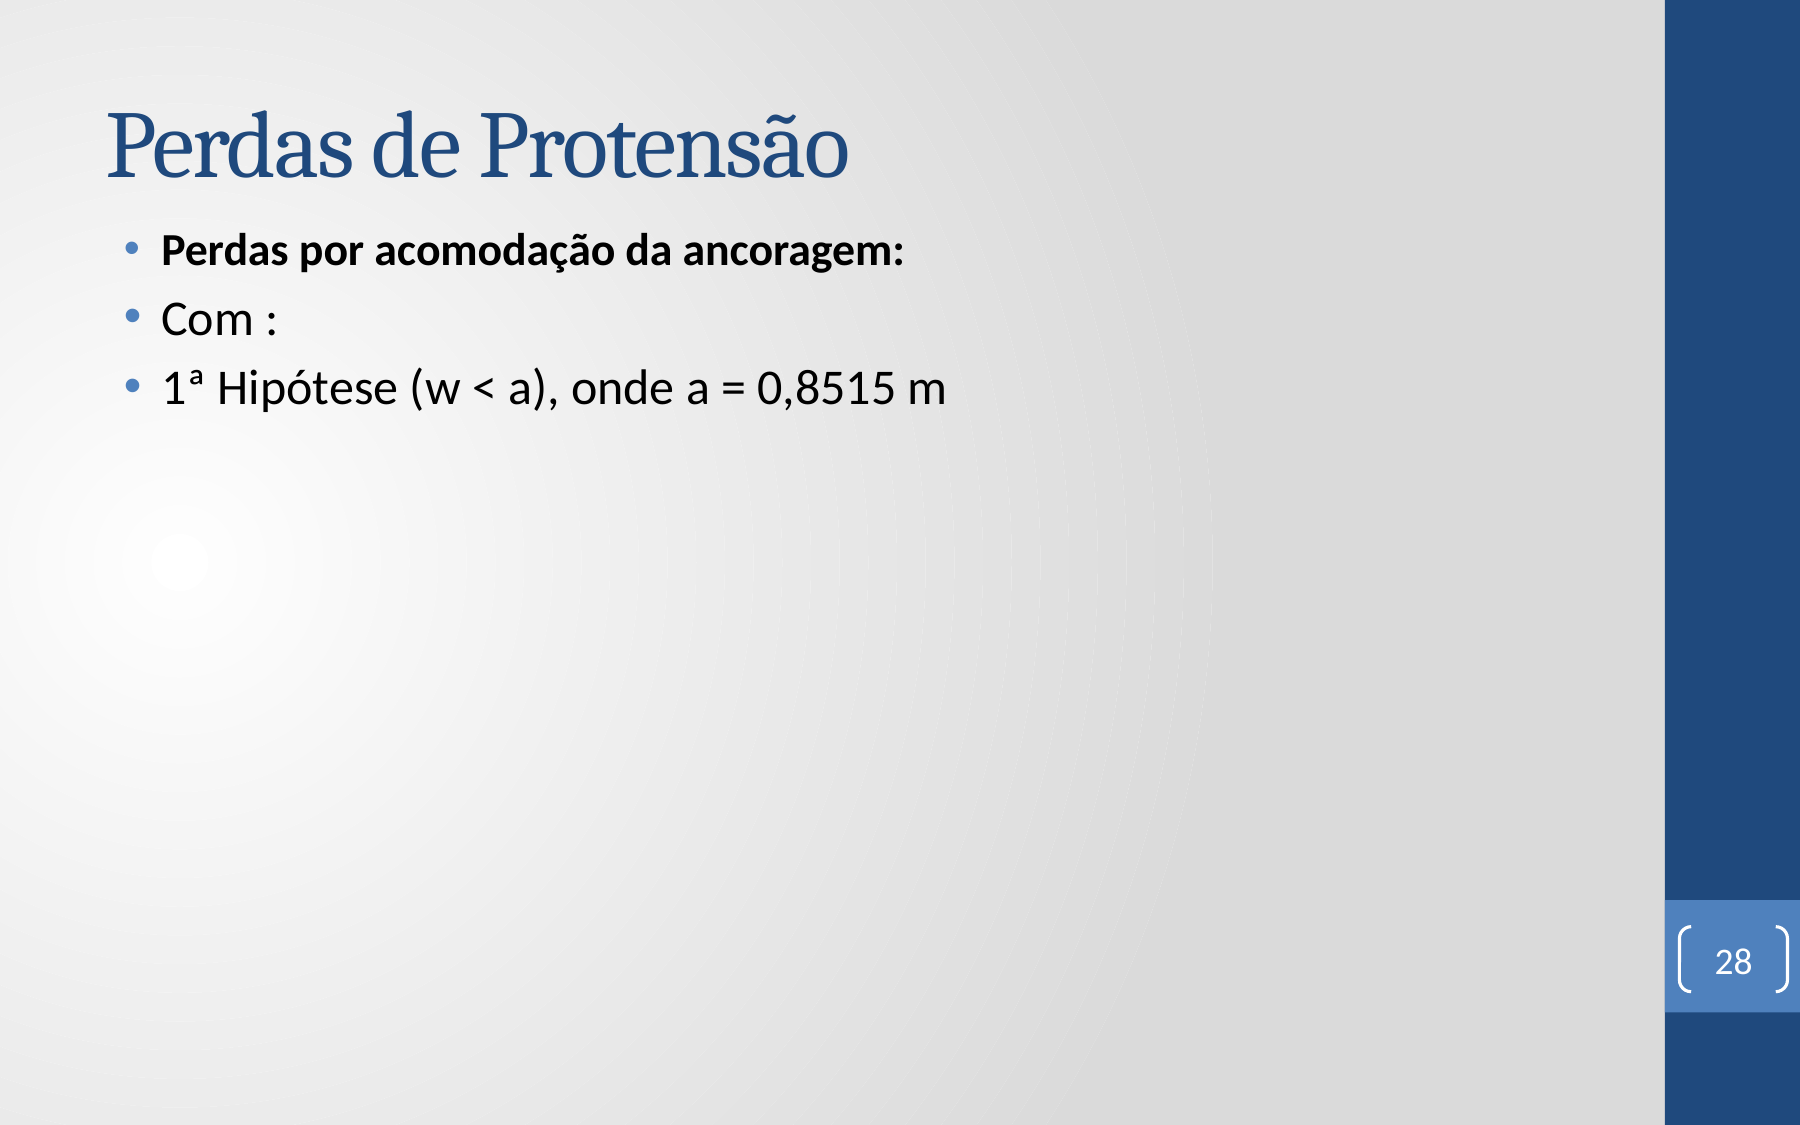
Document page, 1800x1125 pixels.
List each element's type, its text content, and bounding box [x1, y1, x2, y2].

title Perdas de Protensão [90, 45, 1590, 233]
slide_number 28 [1677, 925, 1790, 994]
